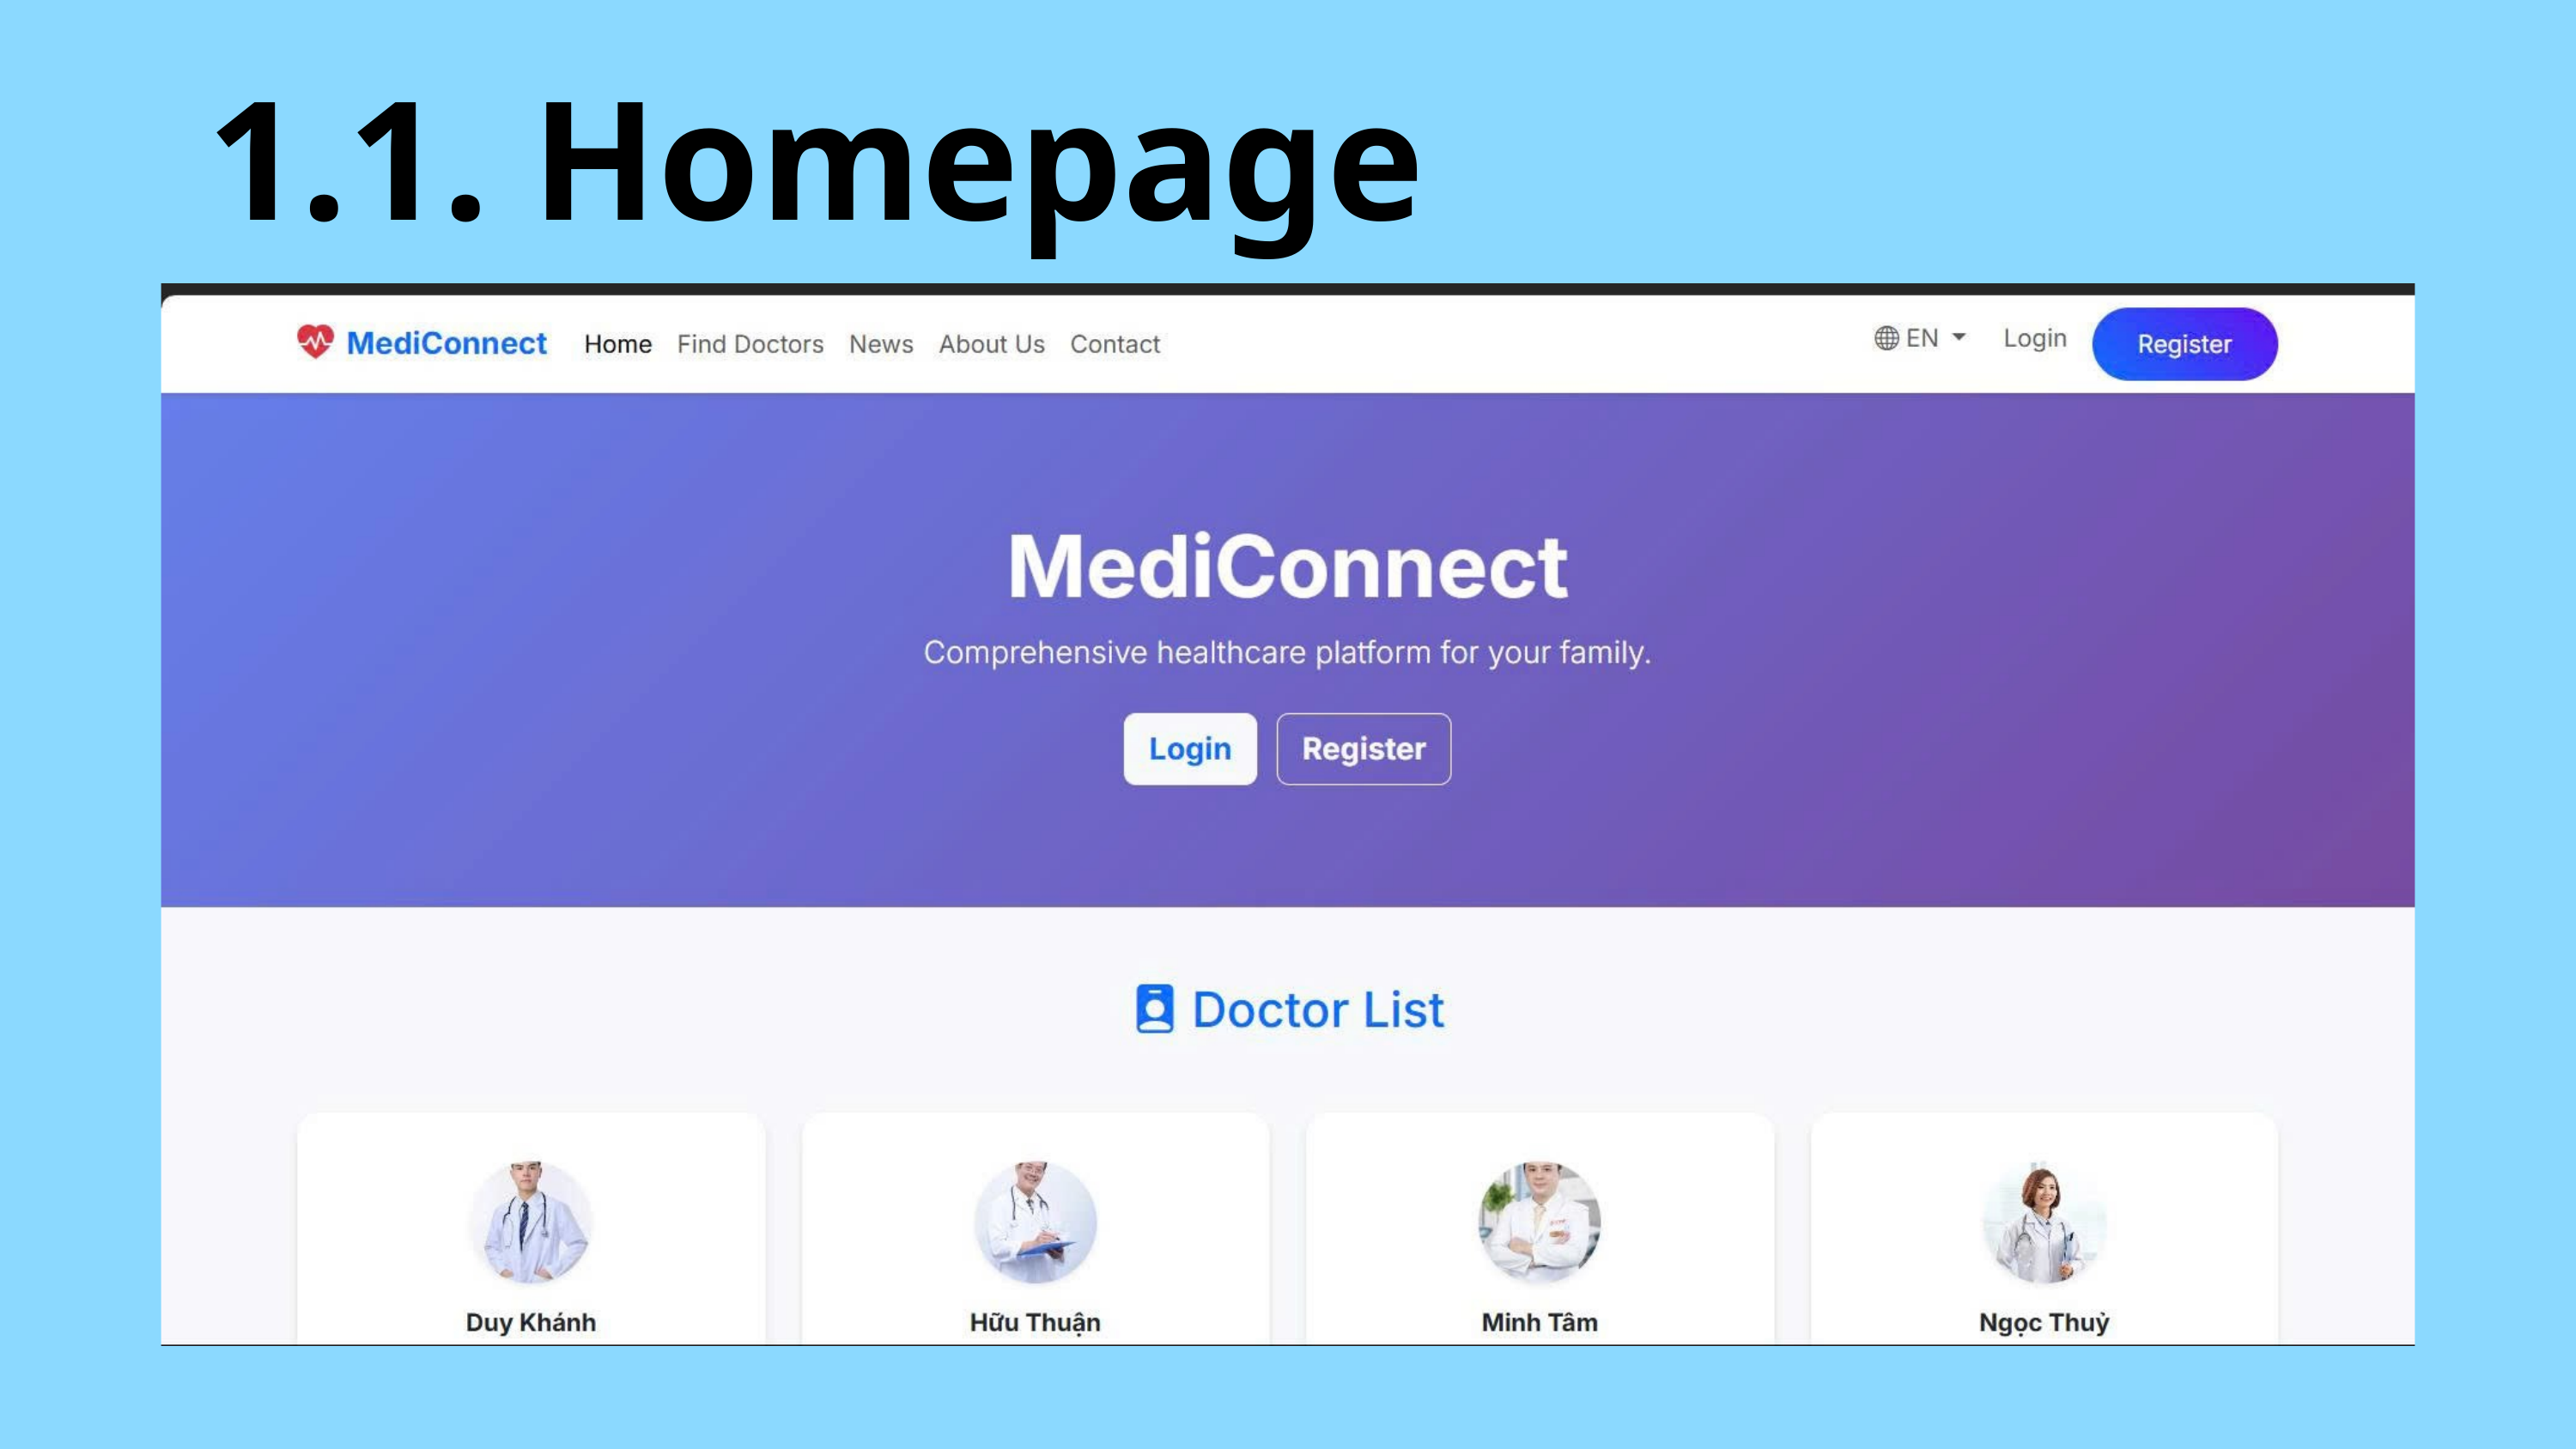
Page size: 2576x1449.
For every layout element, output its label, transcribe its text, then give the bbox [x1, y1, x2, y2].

text_box 1. Homepage [0, 22, 1492, 253]
text_box [161, 283, 2415, 1346]
